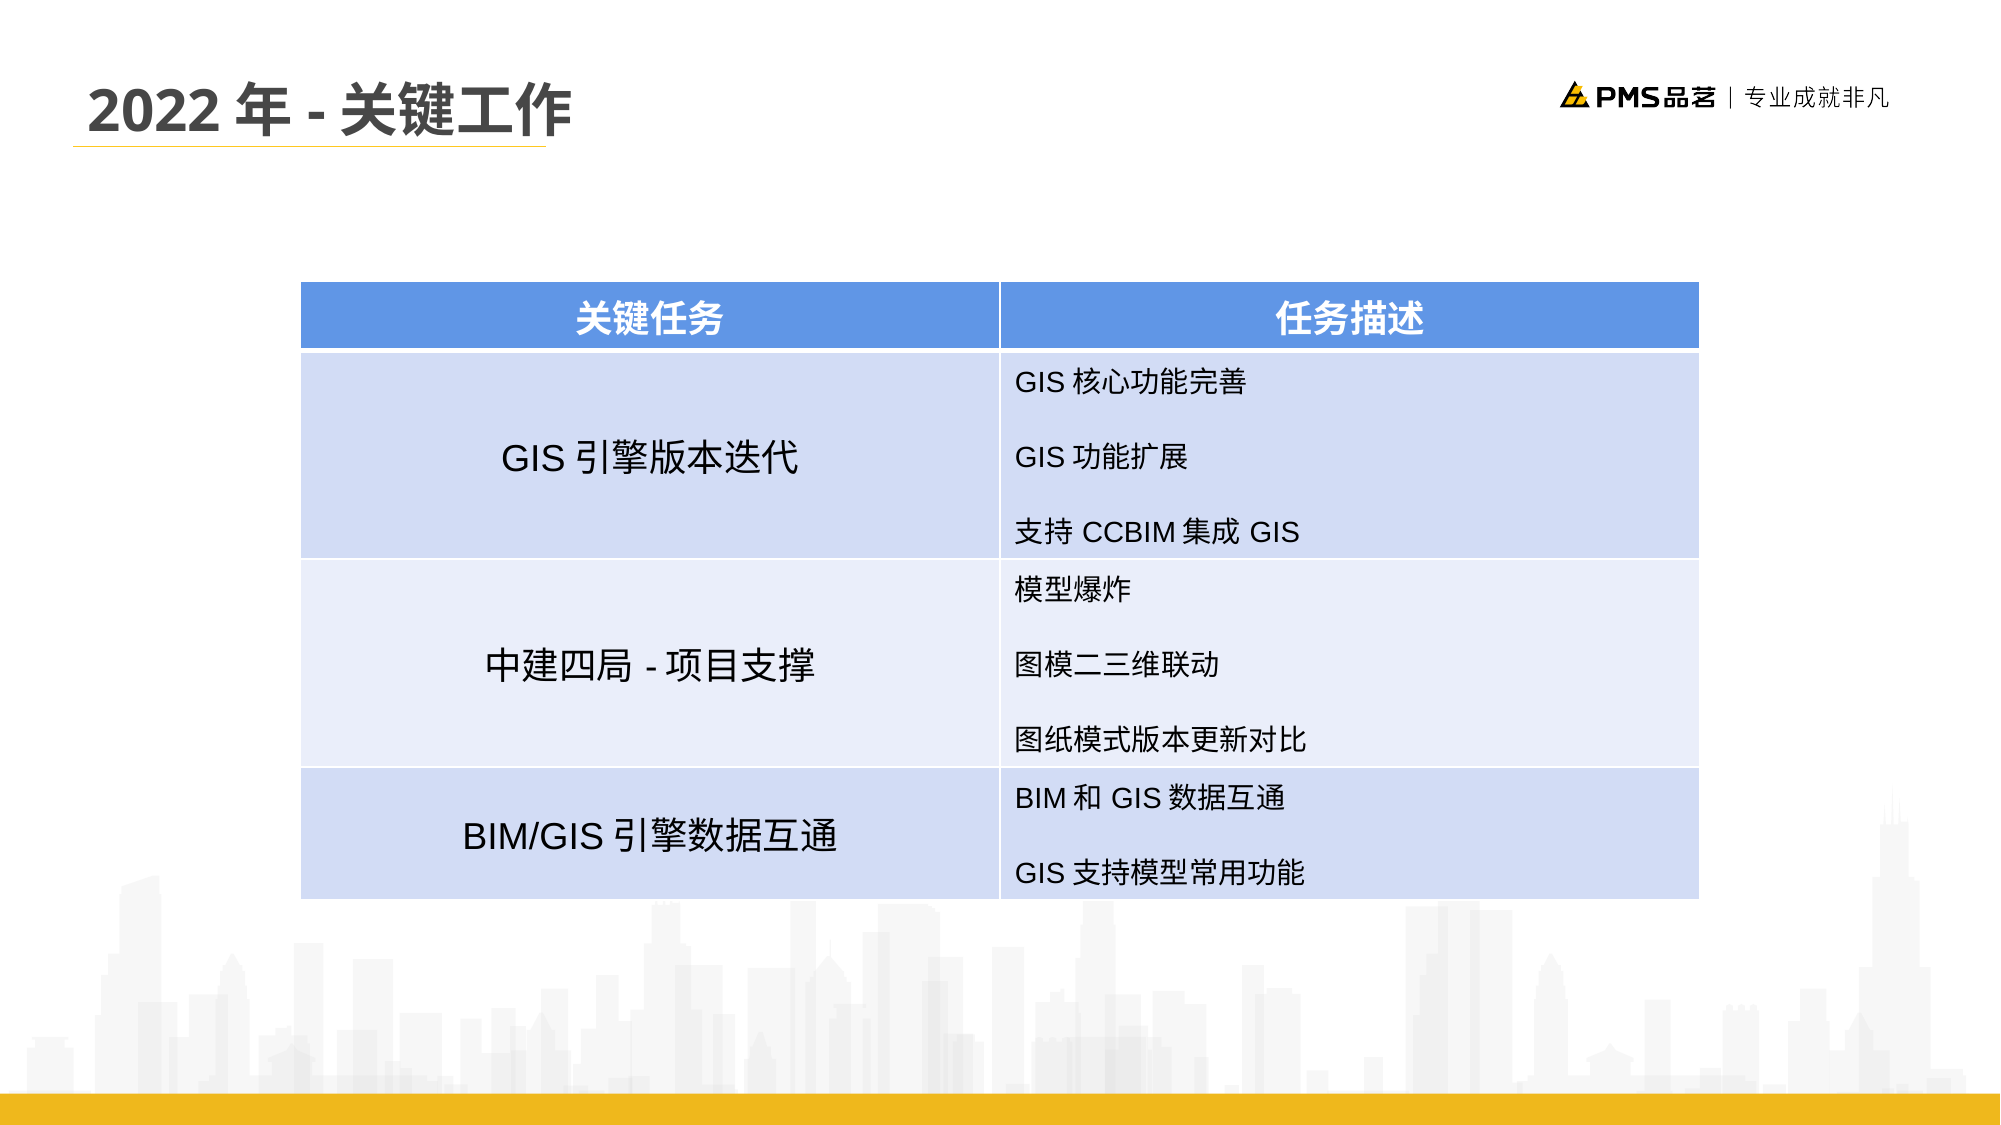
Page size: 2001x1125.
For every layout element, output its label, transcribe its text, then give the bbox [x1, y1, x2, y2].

list 2022年-关键工作 [73, 65, 1067, 147]
table_cell GIS核心功能完善 GIS功能扩展 支持CCBIM集成GIS [1001, 353, 1699, 558]
table_header 任务描述 [1001, 282, 1699, 348]
table_header 关键任务 [301, 282, 999, 348]
table_cell BIM/GIS引擎数据互通 [301, 768, 999, 899]
picture [1532, 60, 1915, 129]
table_cell 模型爆炸 图模二三维联动 图纸模式版本更新对比 [1001, 560, 1699, 766]
table_cell GIS引擎版本迭代 [301, 353, 999, 558]
table_cell 中建四局-项目支撑 [301, 560, 999, 766]
table_cell BIM和GIS数据互通 GIS支持模型常用功能 [1001, 768, 1699, 899]
